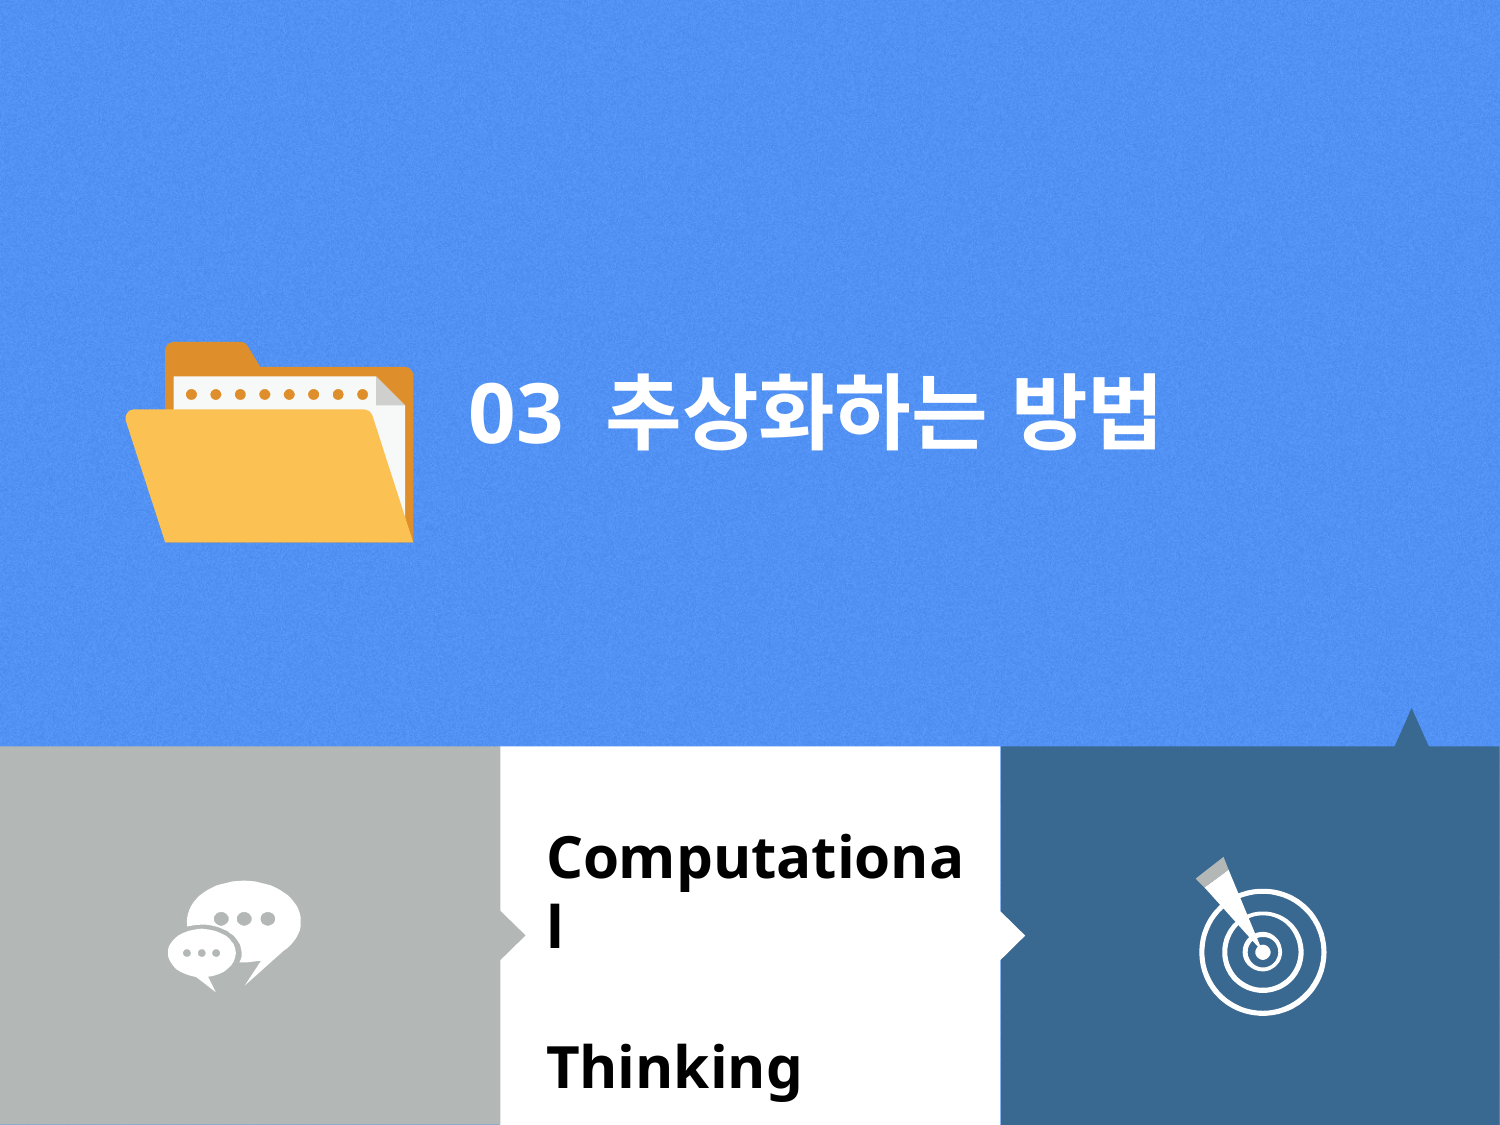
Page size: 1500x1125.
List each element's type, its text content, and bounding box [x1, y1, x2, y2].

text_box Computational Thinking [531, 812, 985, 1108]
picture [0, 0, 1500, 746]
text_box 03 추상화하는 방법 [454, 372, 1438, 468]
